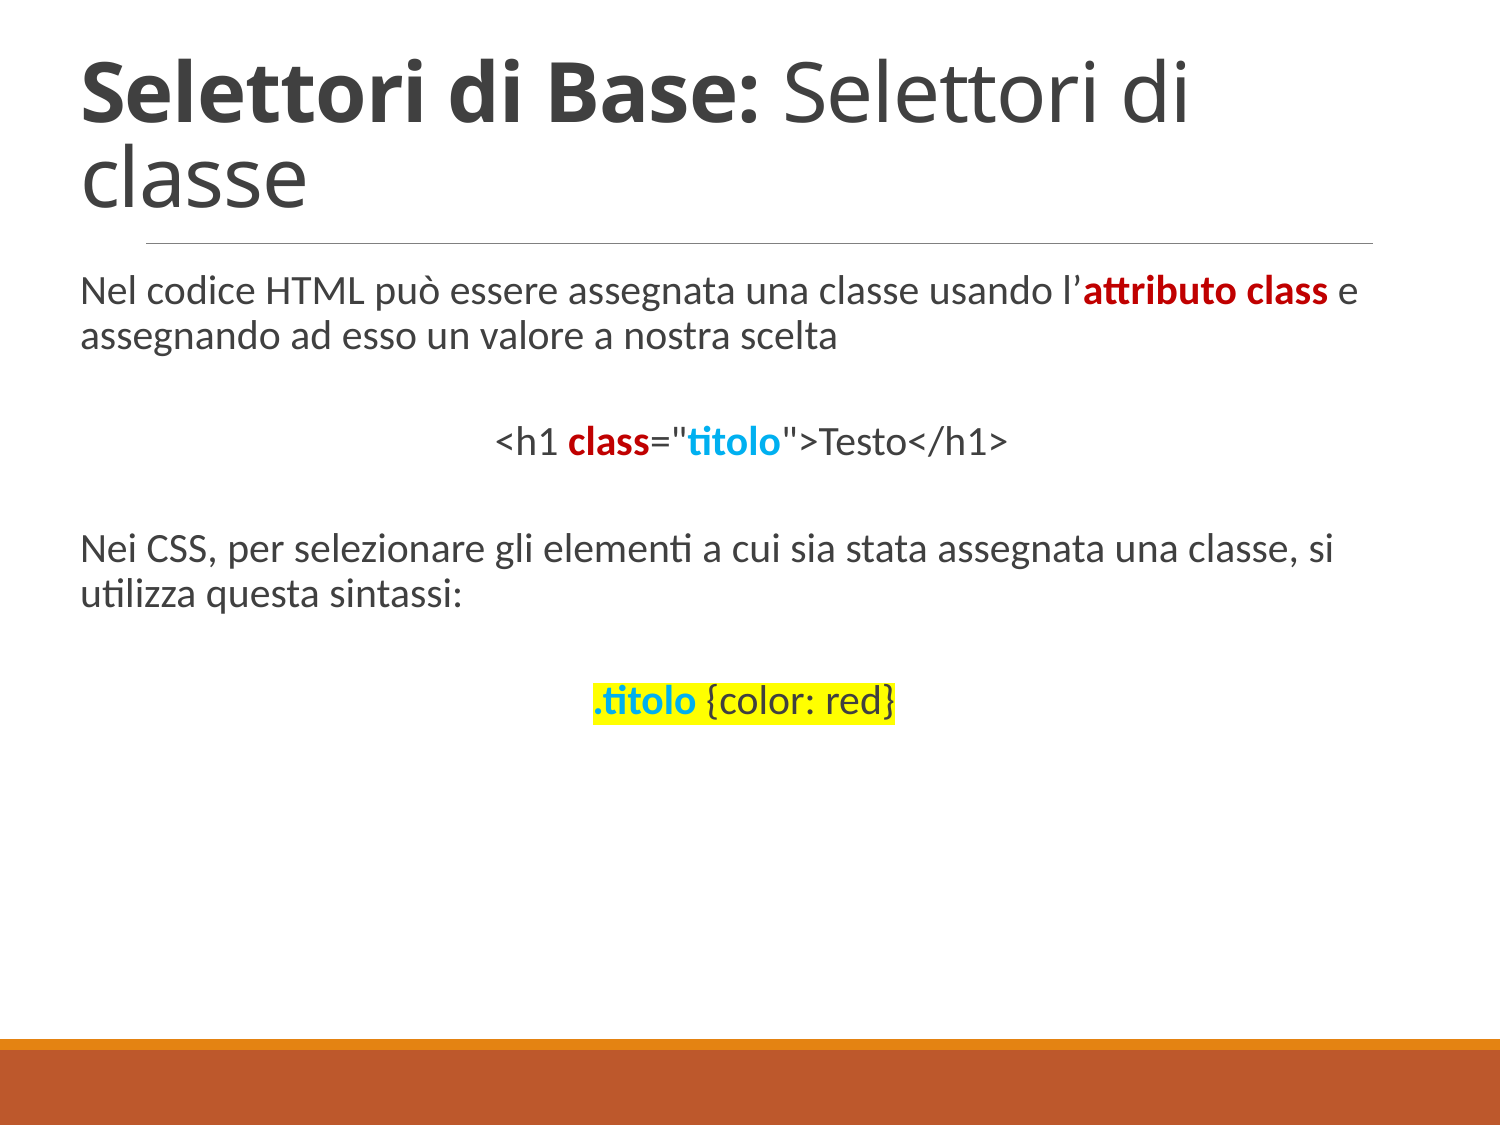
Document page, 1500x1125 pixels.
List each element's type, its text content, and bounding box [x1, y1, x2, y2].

list Nel codice HTML può essere assegnata una classe usando l’attributo class e assegnando ad esso un valore a nostra scelta <h1 class="titolo">Testo</h1> Nei CSS, per selezionare gli elementi a cui sia stata assegnata una classe, si utilizza questa sintassi: .titolo {color: red} [64, 260, 1424, 1000]
title Selettori di Base: Selettori di classe [64, 47, 1424, 244]
